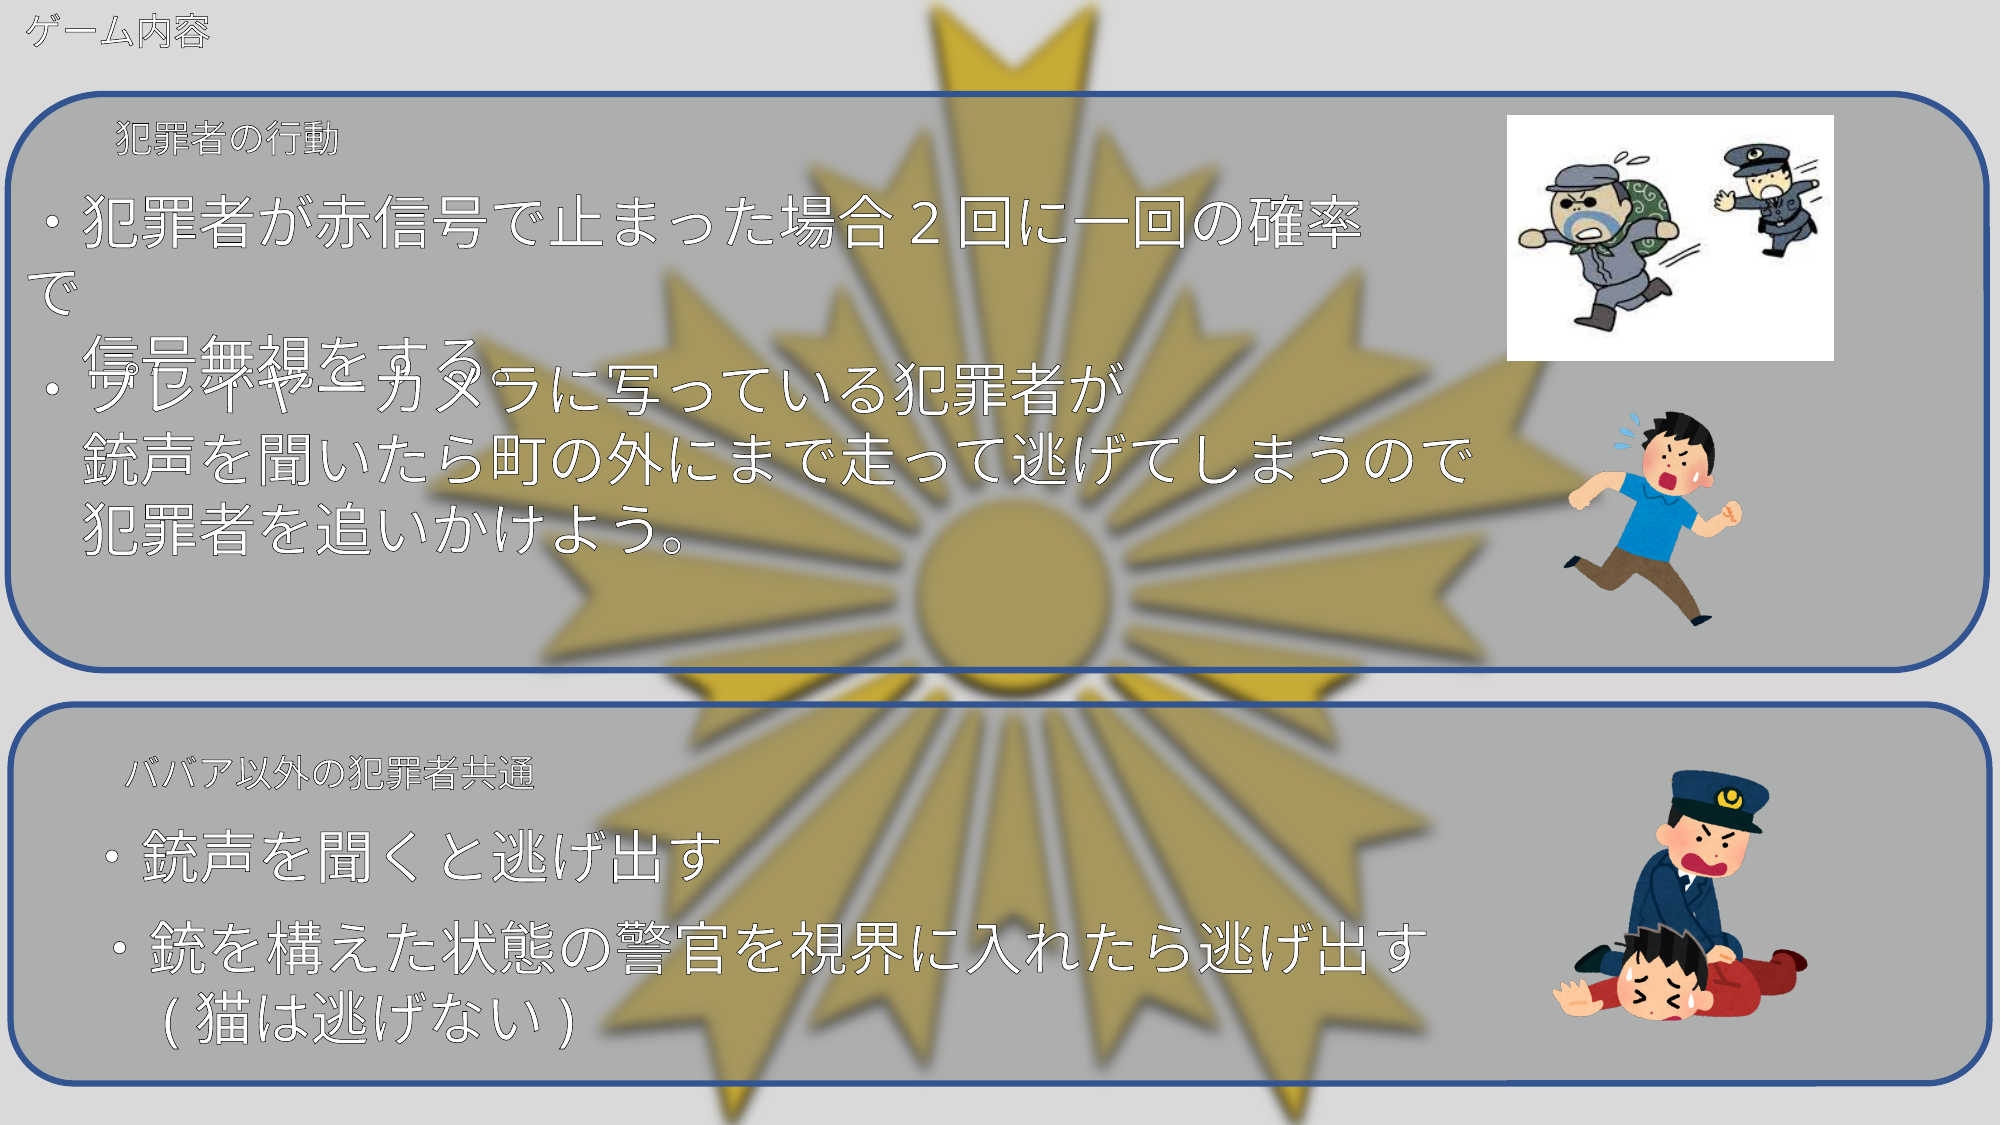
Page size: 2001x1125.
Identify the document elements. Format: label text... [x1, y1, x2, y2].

text_box ・銃声を聞くと逃げ出す [67, 812, 422, 898]
text_box ゲーム内容 [9, 0, 226, 60]
text_box [1605, 703, 1991, 1085]
text_box [1605, 92, 1988, 672]
text_box ババア以外の犯罪者共通 [107, 741, 422, 802]
text_box ・プレイヤーカメラに写っている犯罪者が 銃声を聞いたら町の外にまで走って逃げてしまうので 犯罪者を追いかけよう。 [8, 345, 422, 571]
text_box ・犯罪者が赤信号で止まった場合2回に一回の確率で 信号無視をする。 [8, 177, 422, 345]
picture [422, 0, 1834, 1125]
text_box [6, 92, 422, 672]
text_box [9, 703, 422, 1085]
text_box 犯罪者の行動 [100, 107, 356, 168]
text_box ・銃を構えた状態の警官を視界に入れたら逃げ出す (猫は逃げない) [75, 904, 422, 1059]
